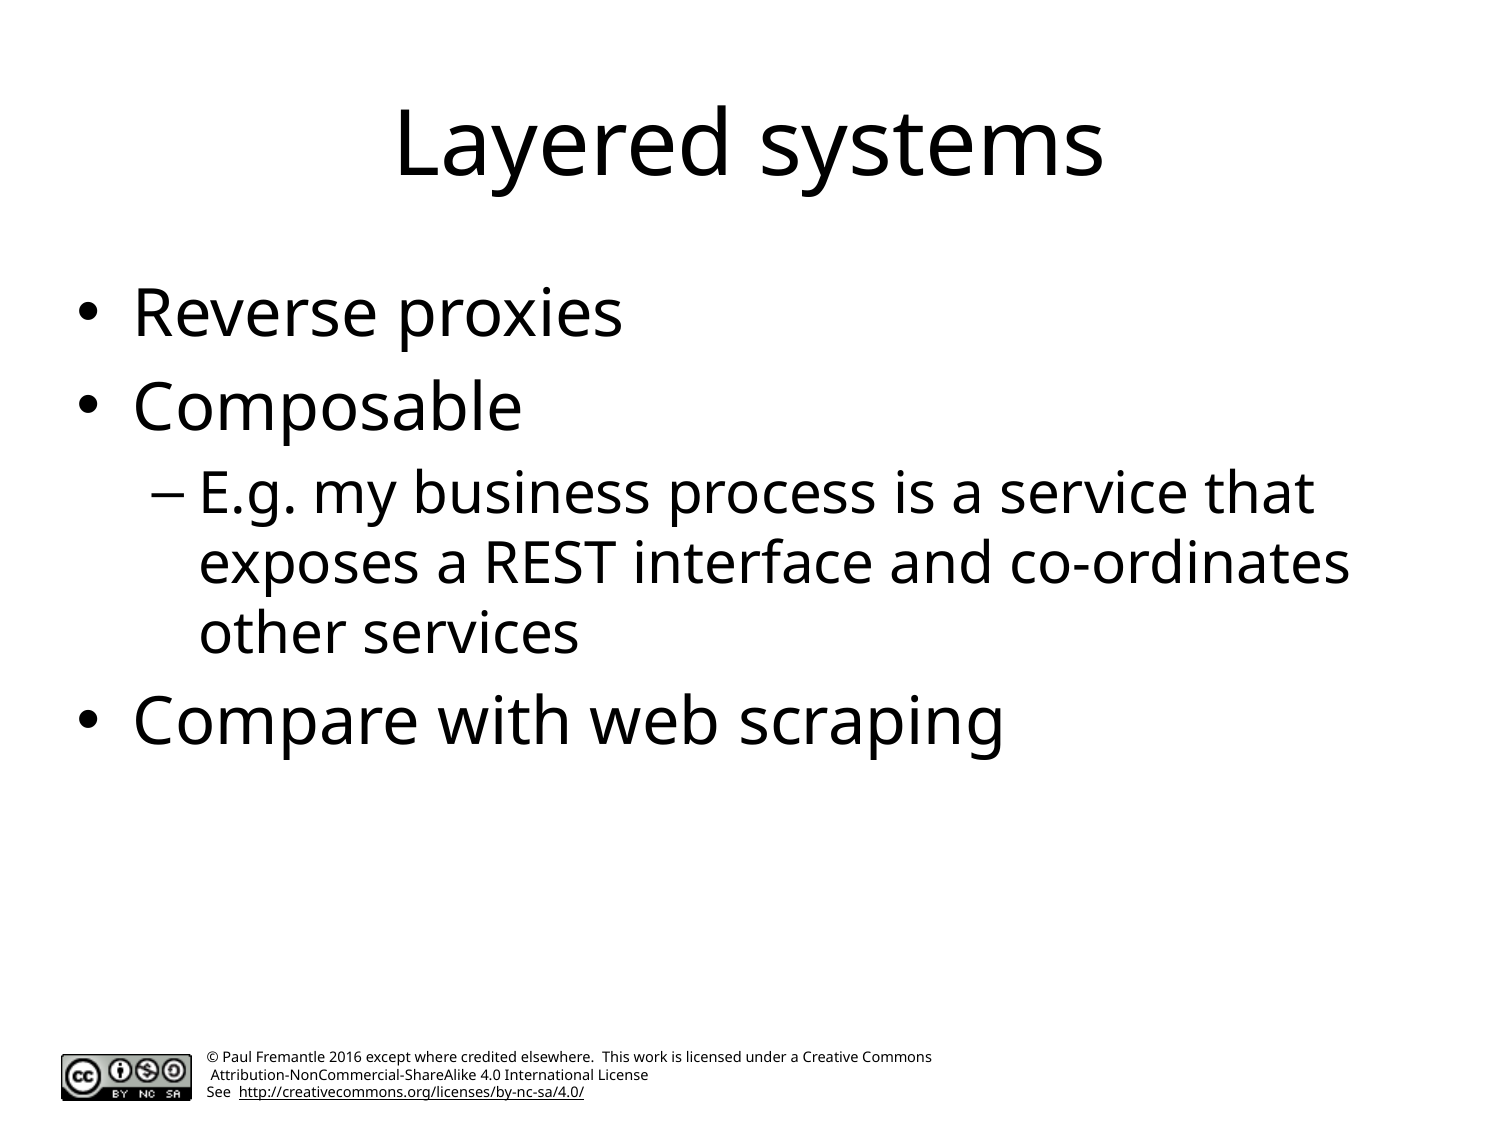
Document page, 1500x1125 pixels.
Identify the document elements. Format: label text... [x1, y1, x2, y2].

title Layered systems [75, 45, 1425, 233]
picture [61, 1054, 192, 1101]
list Reverse proxies Composable E.g. my business process is a service that exposes a REST interface and co-ordinates other services Compare with web scraping [61, 262, 1412, 1005]
